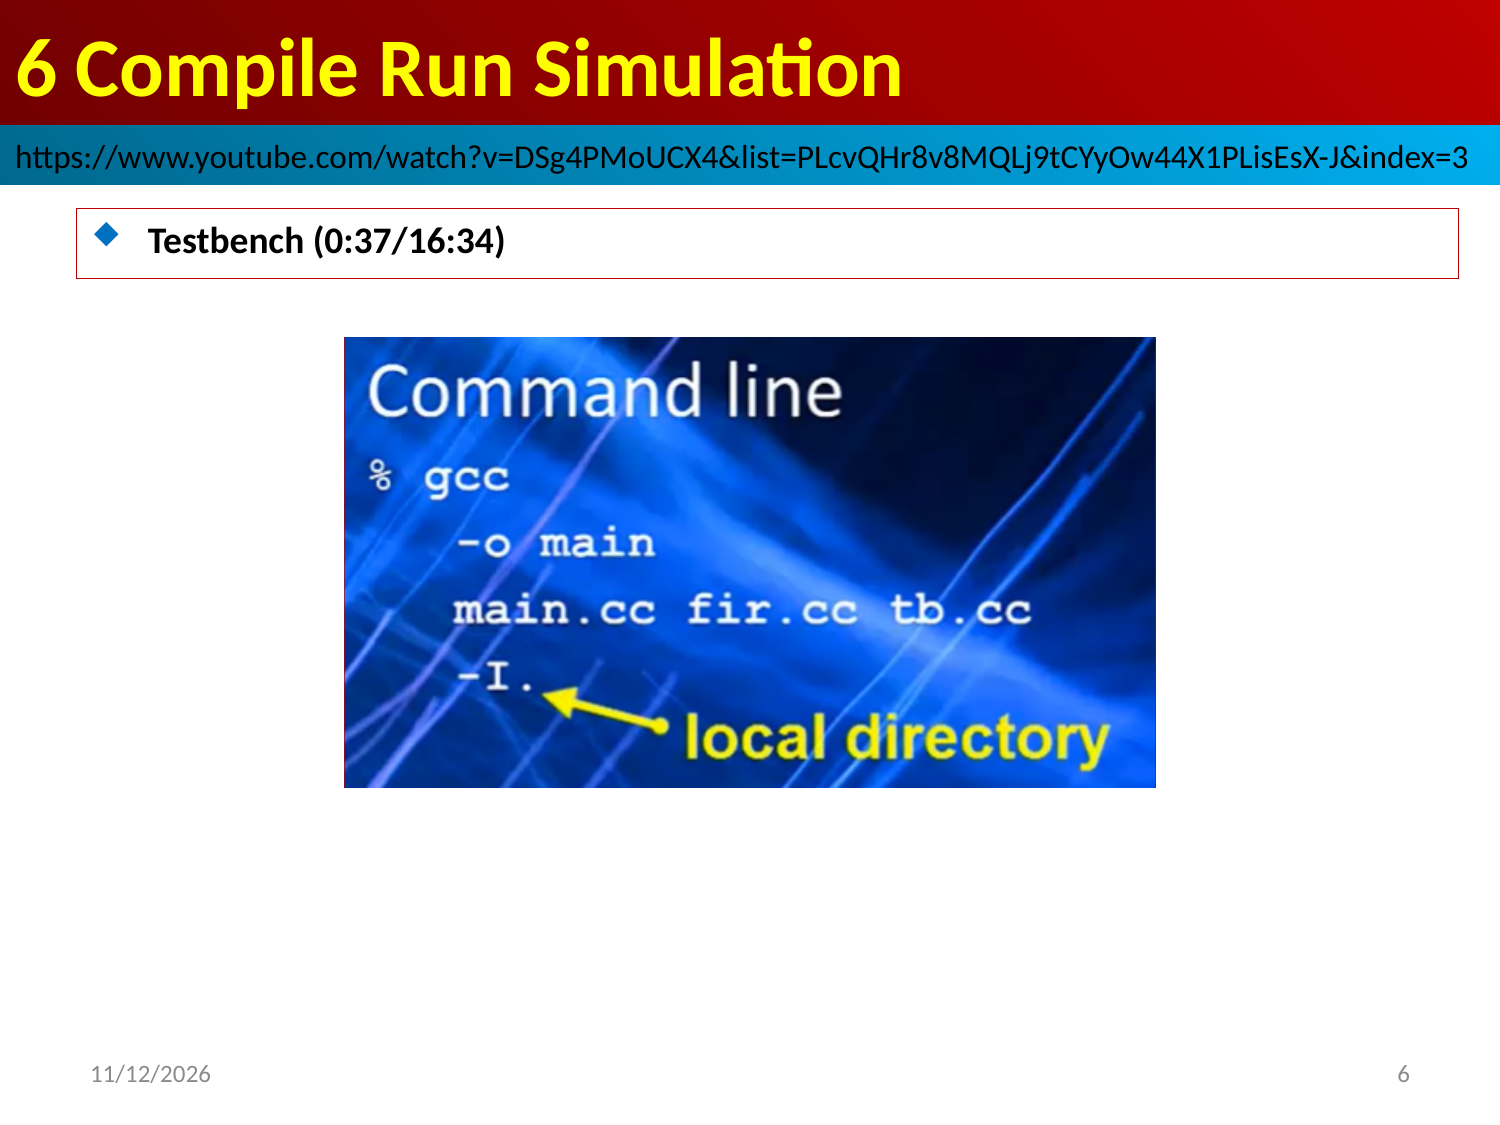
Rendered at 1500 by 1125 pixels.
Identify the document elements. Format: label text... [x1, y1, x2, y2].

subtitle Testbench (0:37/16:34) [76, 208, 1459, 279]
text_box https://www.youtube.com/watch?v=DSg4PMoUCX4&list=PLcvQHr8v8MQLj9tCYyOw44X1PLisEsX-J&index=3 [0, 125, 1500, 185]
slide_number 6 [1074, 1042, 1425, 1103]
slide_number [75, 1042, 425, 1103]
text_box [344, 337, 1156, 788]
title 6 Compile Run Simulation [0, 0, 1500, 125]
